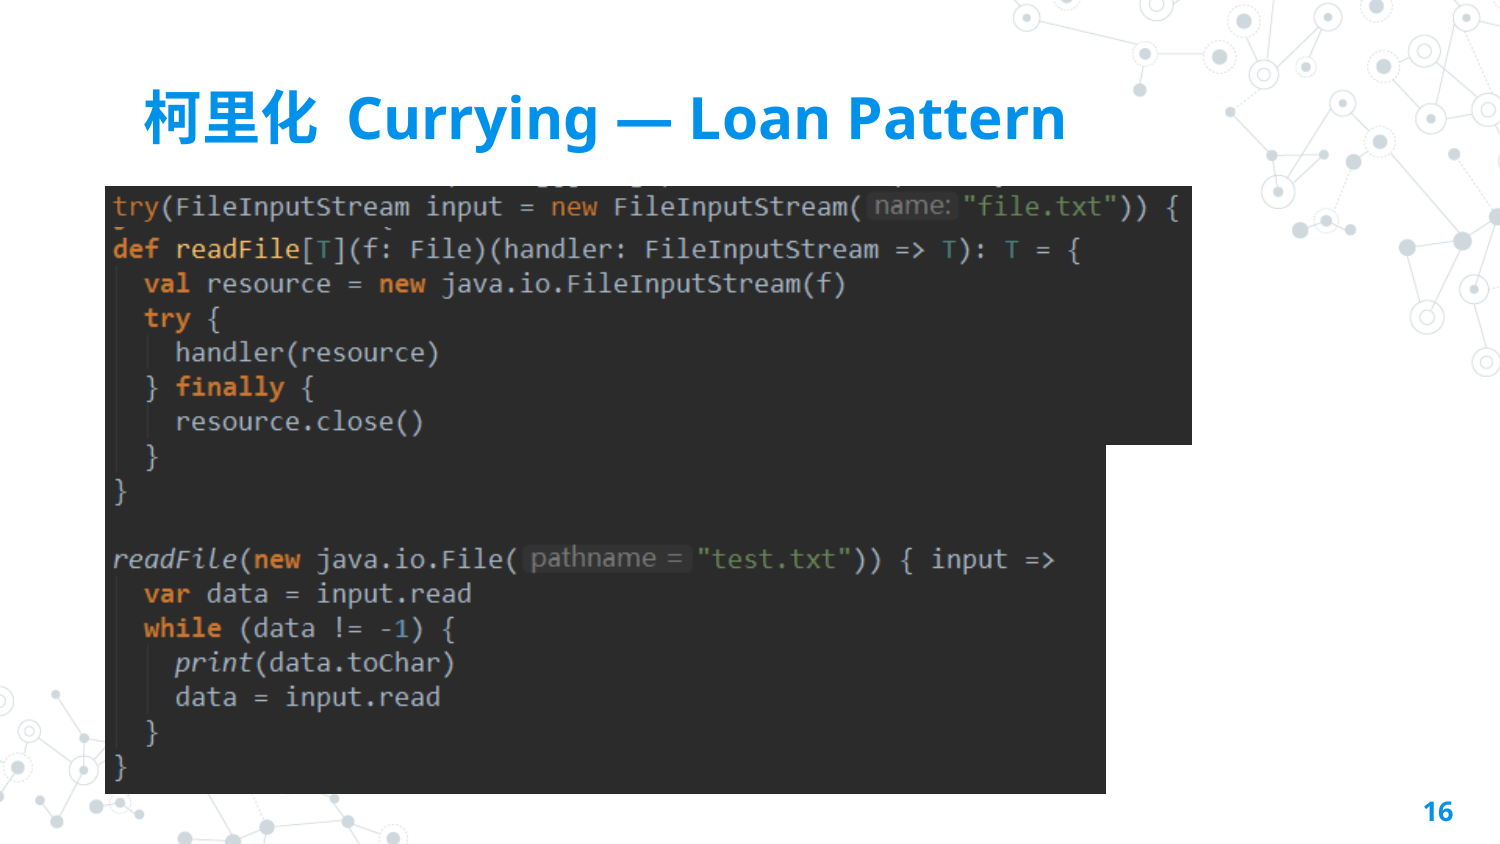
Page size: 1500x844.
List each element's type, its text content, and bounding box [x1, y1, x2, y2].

title 柯里化 Currying — Loan Pattern [128, 50, 1372, 166]
slide_number 16 [1378, 779, 1469, 844]
picture [0, 0, 1500, 844]
